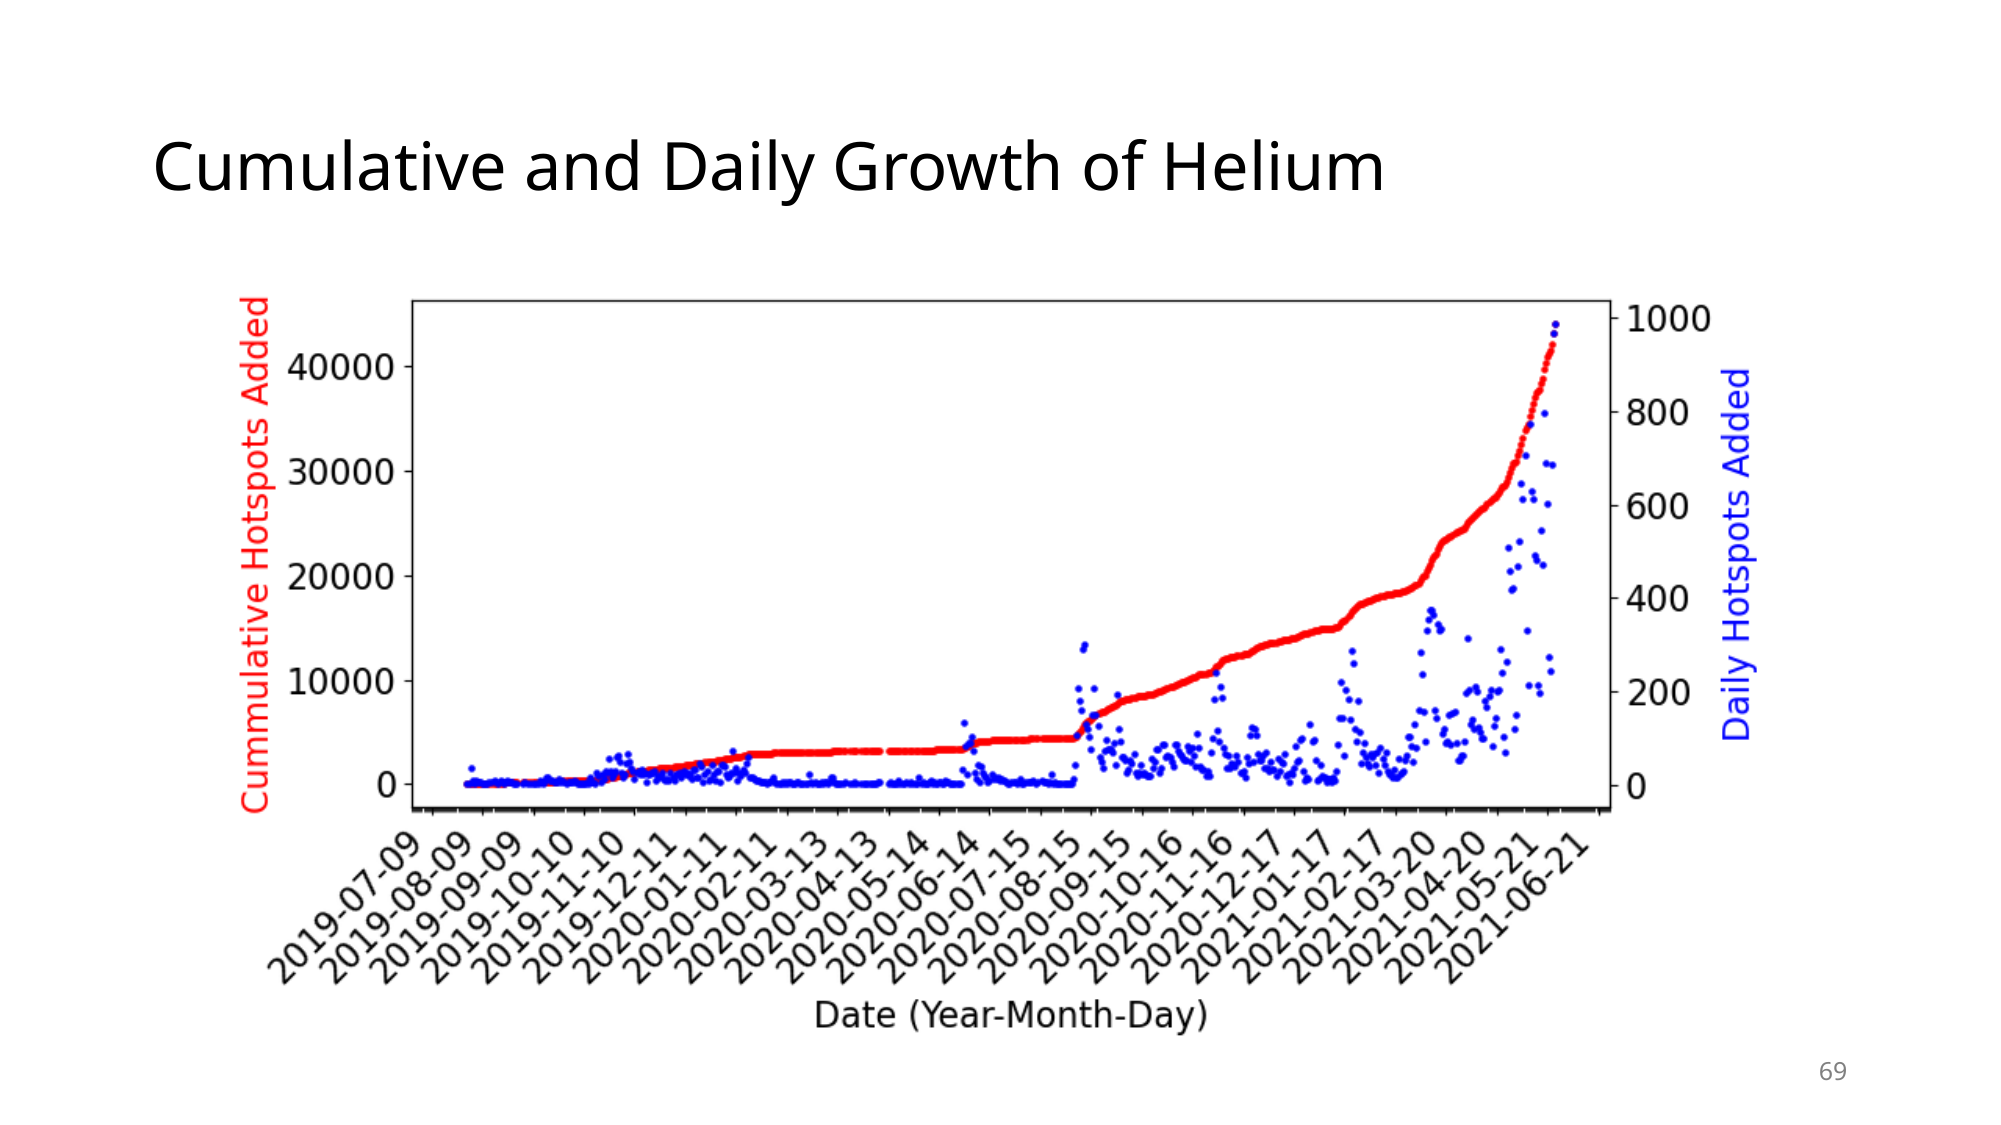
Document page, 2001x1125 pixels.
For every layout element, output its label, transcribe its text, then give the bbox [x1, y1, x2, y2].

picture [218, 277, 1782, 1059]
title Cumulative and Daily Growth of Helium [137, 59, 1863, 278]
slide_number 69 [1412, 1042, 1863, 1103]
